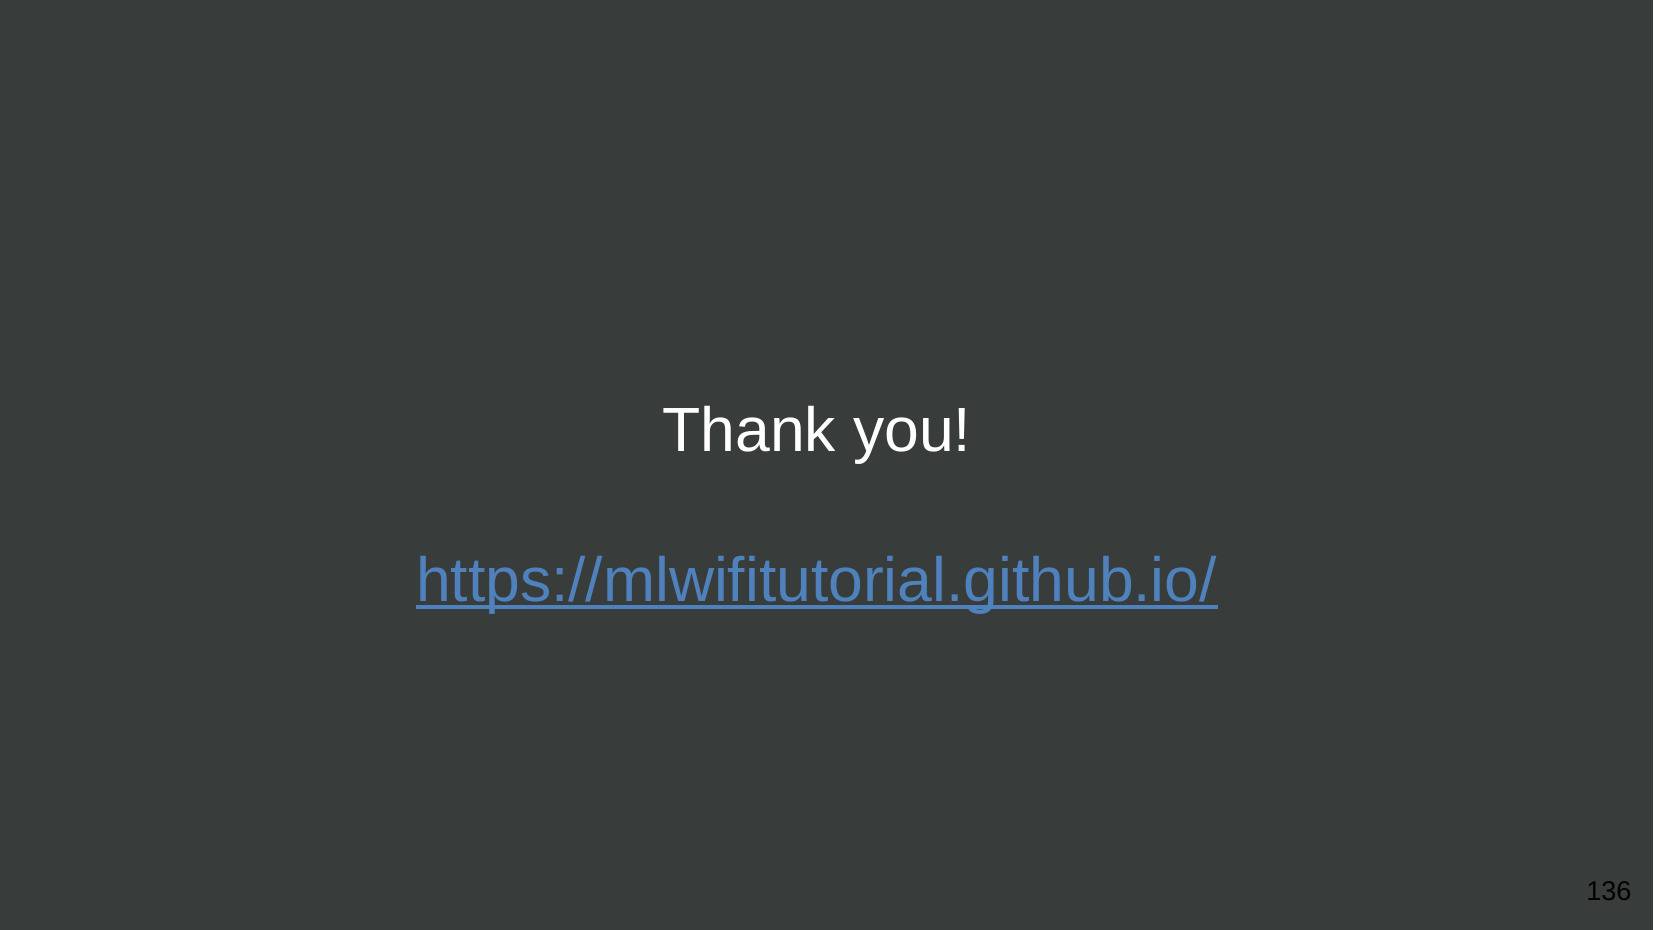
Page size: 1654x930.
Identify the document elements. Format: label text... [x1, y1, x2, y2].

slide_number ‹#› [1546, 858, 1647, 930]
text_box Thank you! https://mlwifitutorial.github.io/ [191, 374, 1443, 630]
